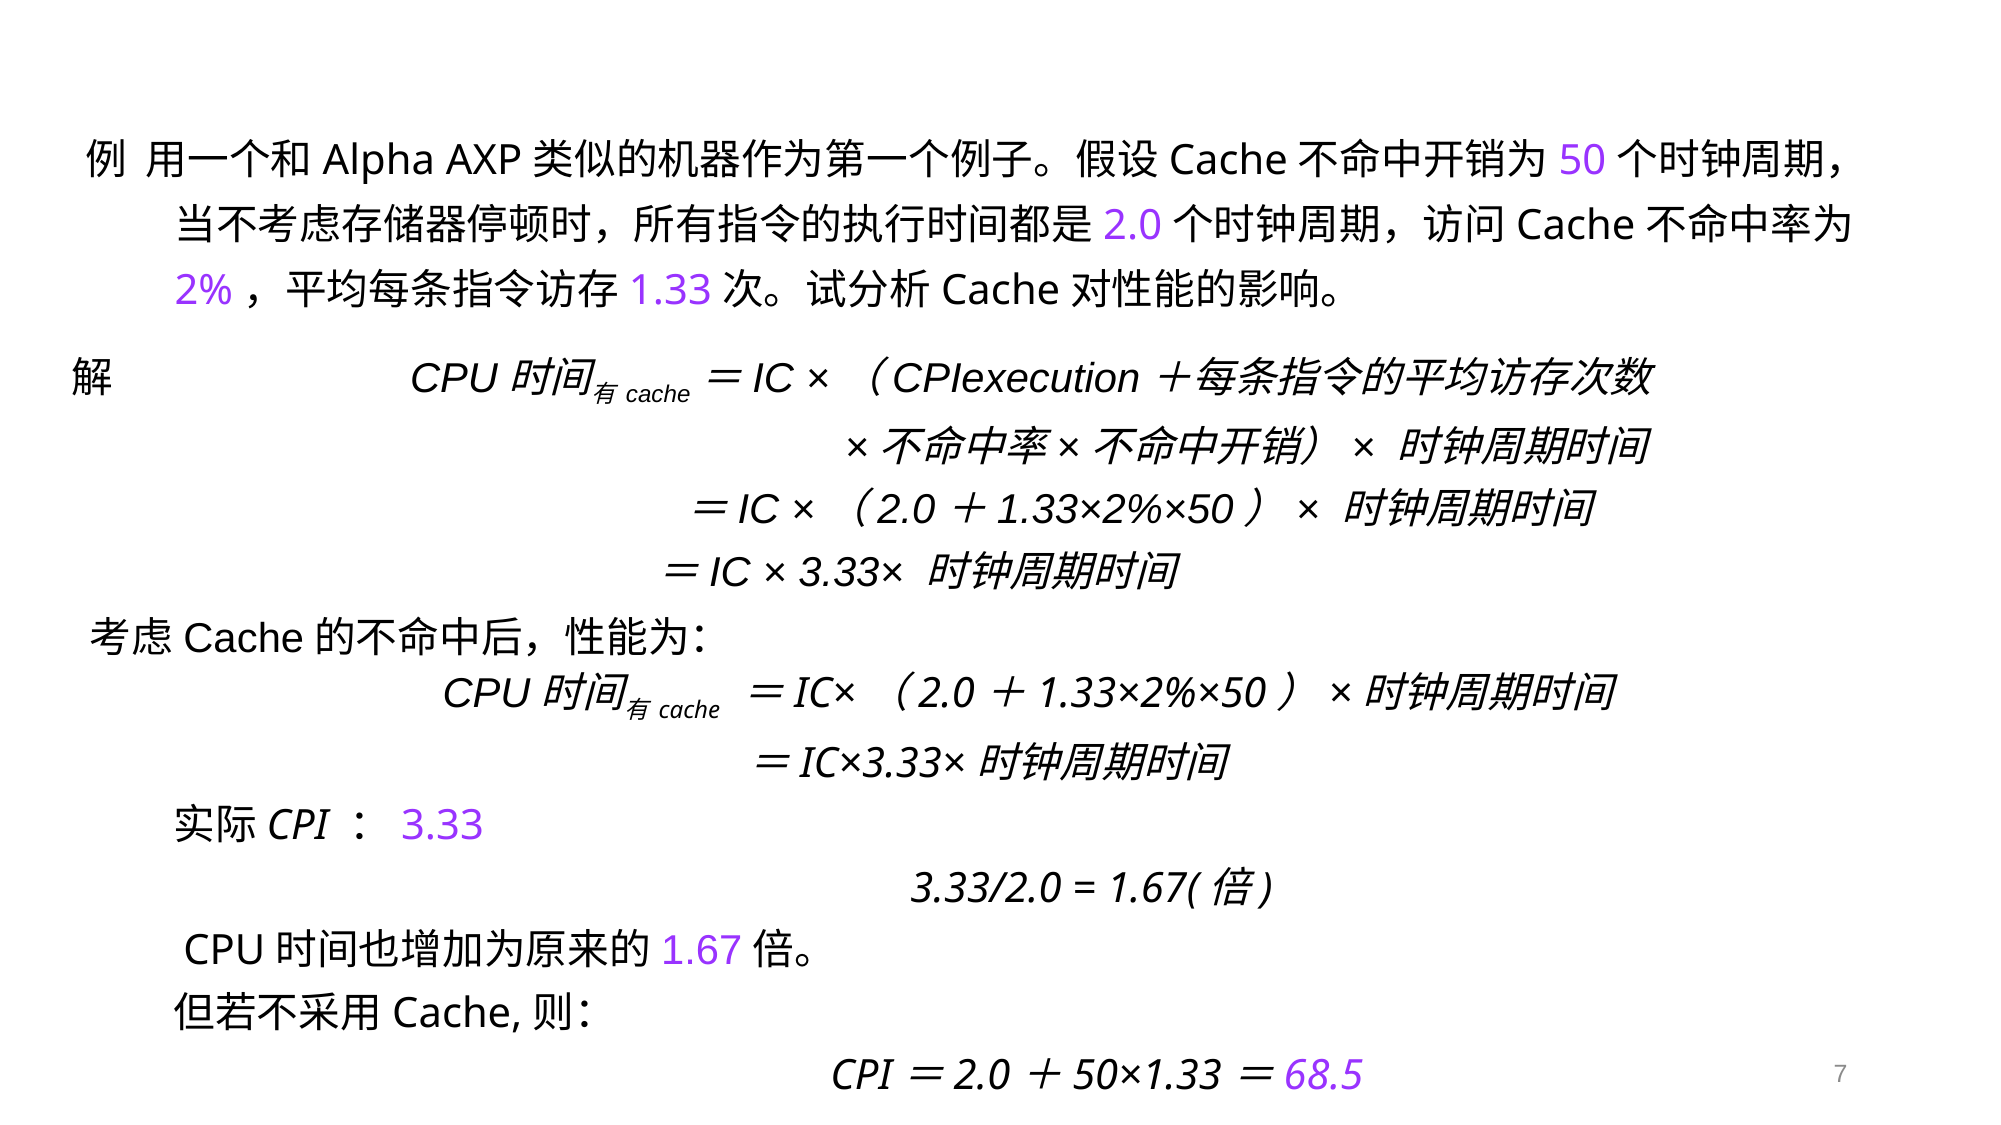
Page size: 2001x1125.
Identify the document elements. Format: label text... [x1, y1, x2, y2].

text_box 考虑Cache的不命中后，性能为： CPU时间有cache ＝IC×（2.0＋1.33×2%×50）×时钟周期时间 ＝IC×3.33×时钟周期时间 实际CPI ：3.33 3.33/2.0 = 1.67(倍) CPU时间也增加为原来的1.67倍。 但若不采用Cache,则： CPI＝2.0＋50×1.33＝68.5 [75, 590, 1900, 1106]
list 例 用一个和Alpha AXP类似的机器作为第一个例子。假设Cache不命中开销为50个时钟周期，当不考虑存储器停顿时，所有指令的执行时间都是2.0个时钟周期，访问Cache不命中率为2%，平均每条指令访存1.33次。试分析Cache对性能的影响。 解 CPU时间有cache＝IC ×（CPIexecution＋每条指令的平均访存次数 ×不命中率×不命中开销）× 时钟周期时间 ＝IC ×（2.0＋1.33×2%×50）× 时钟周期时间 ＝IC × 3.33× 时钟周期时间 [56, 110, 1907, 606]
slide_number 7 [1412, 1042, 1863, 1103]
